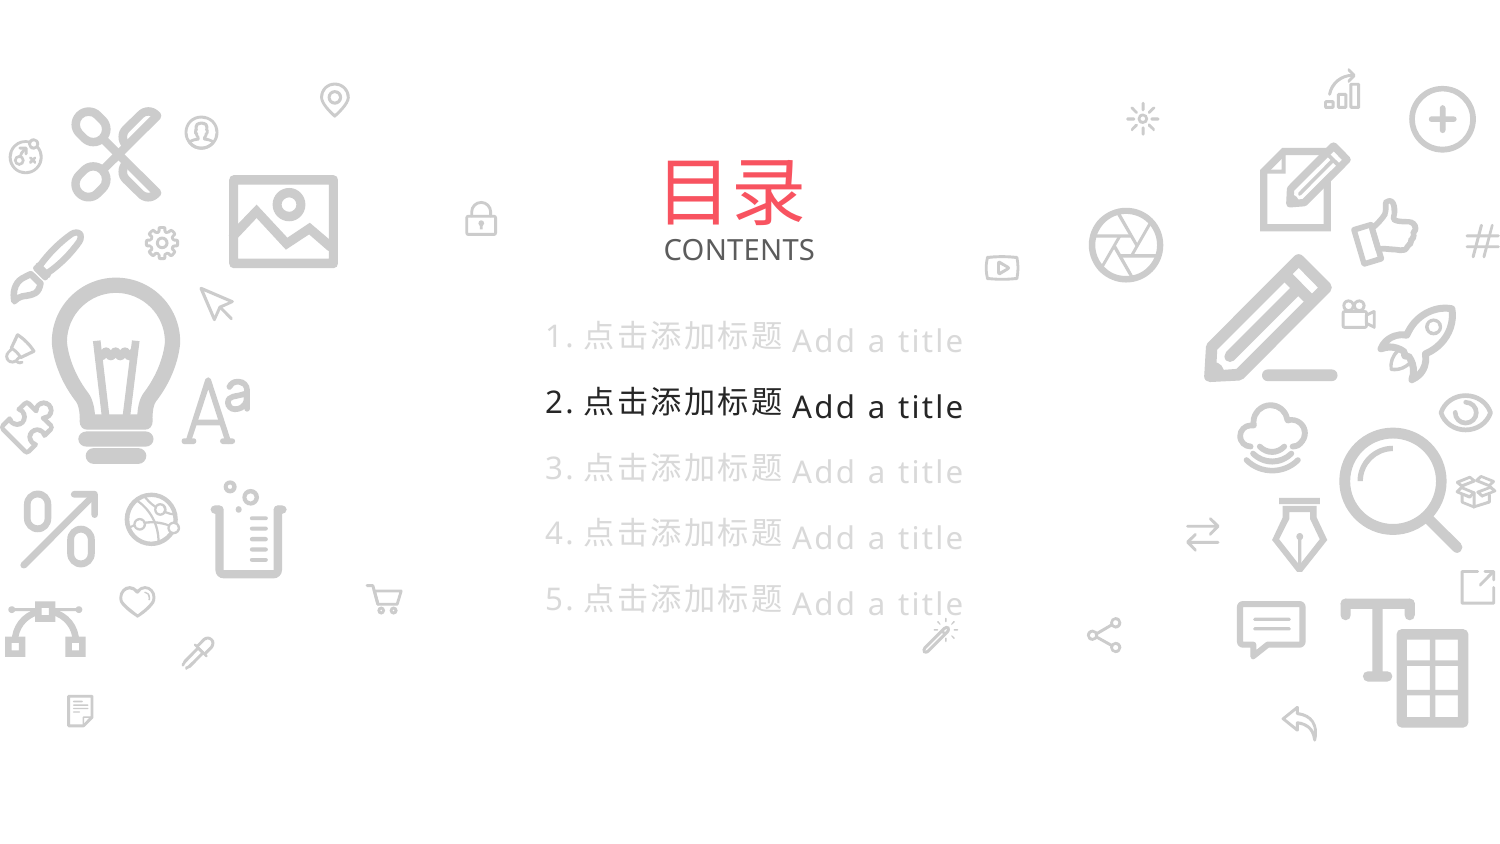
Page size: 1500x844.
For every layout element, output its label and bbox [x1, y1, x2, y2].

text_box [531, 506, 985, 564]
text_box [531, 309, 985, 367]
text_box [531, 571, 985, 630]
text_box [0, 82, 498, 728]
text_box [641, 136, 859, 275]
text_box [531, 440, 985, 499]
text_box [922, 68, 1500, 742]
text_box [531, 374, 985, 433]
